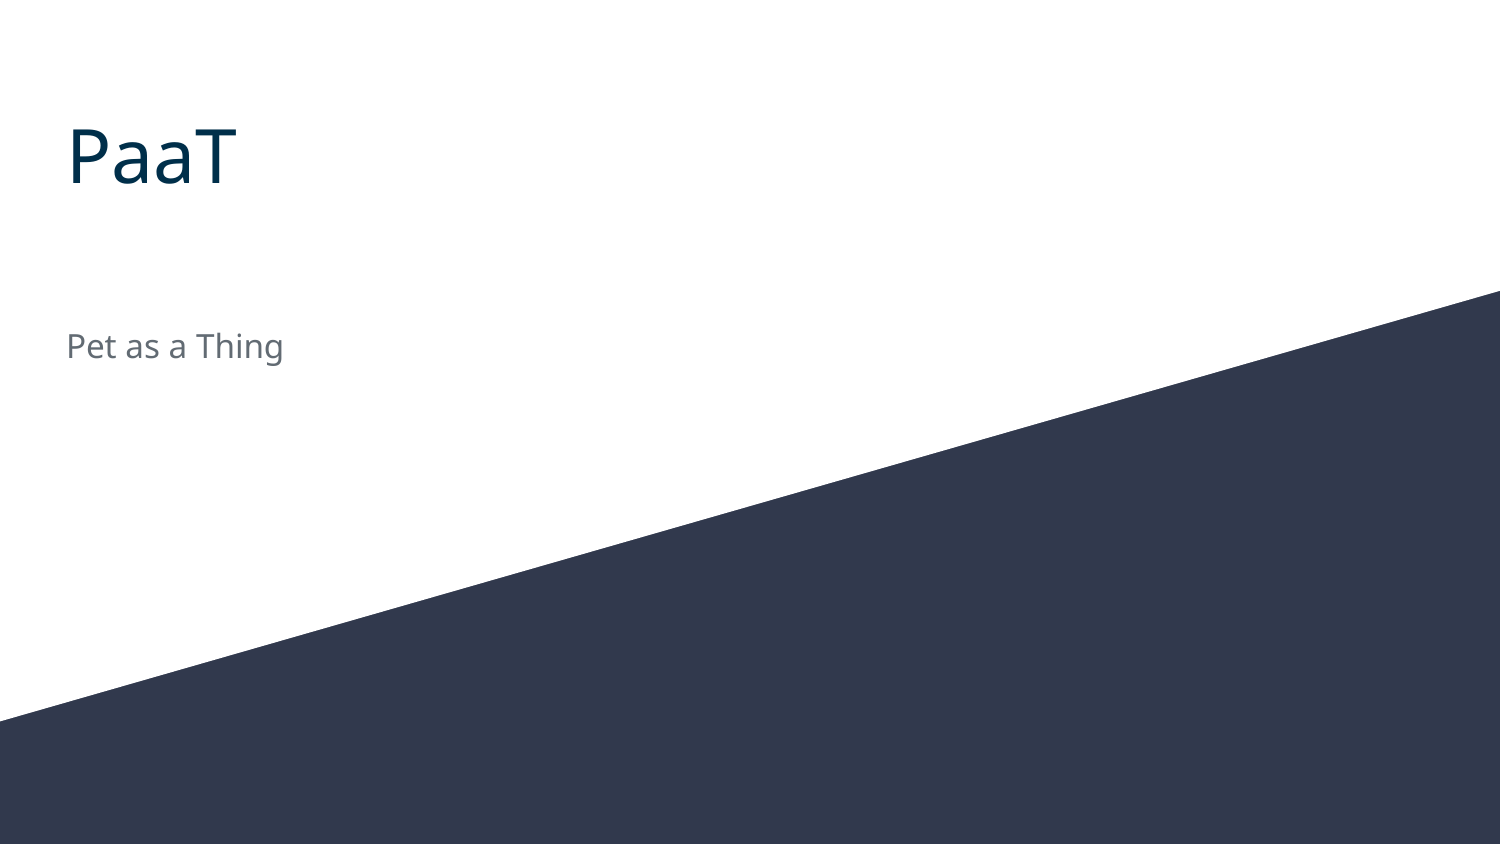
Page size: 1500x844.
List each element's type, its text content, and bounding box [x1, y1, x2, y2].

subtitle Pet as a Thing [51, 308, 748, 430]
title PaaT [51, 88, 1449, 299]
